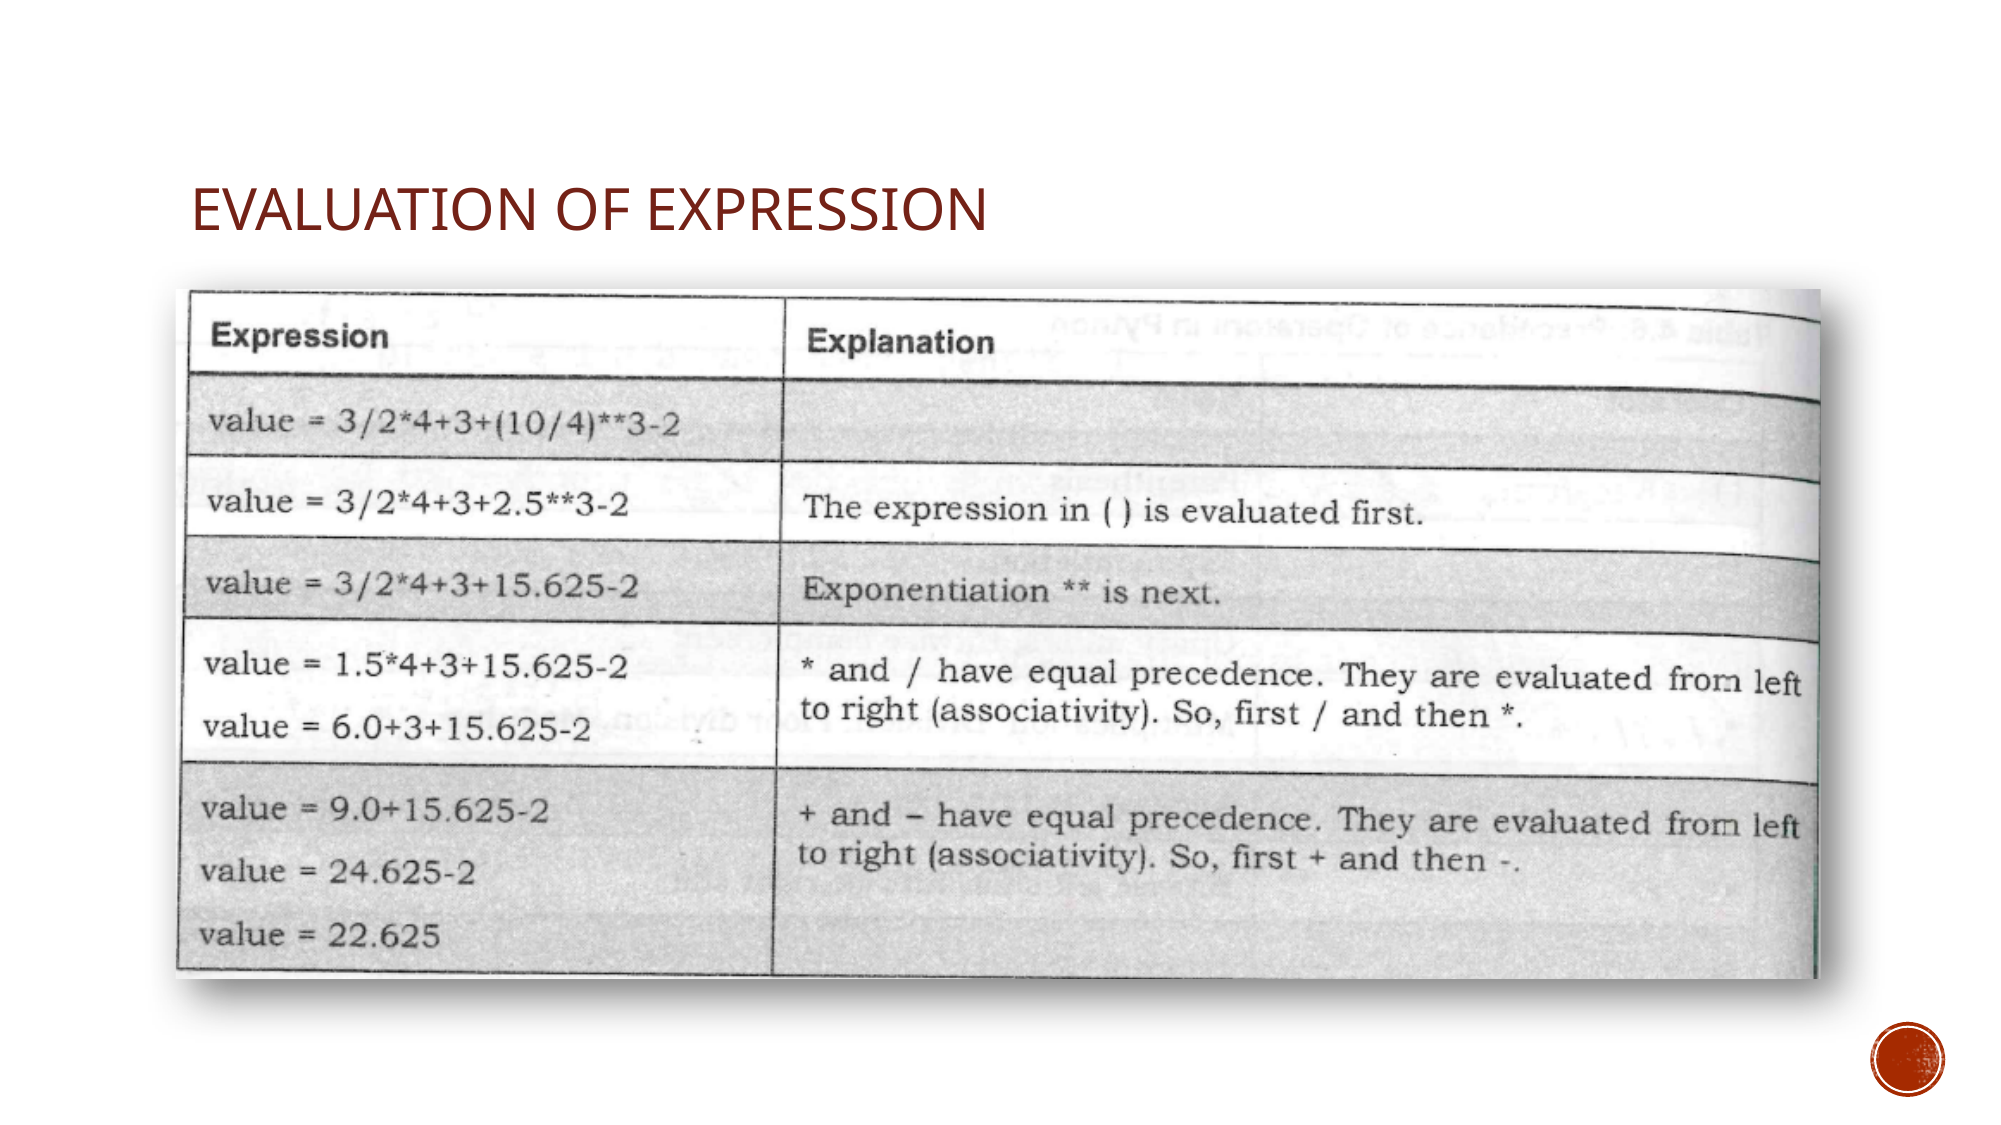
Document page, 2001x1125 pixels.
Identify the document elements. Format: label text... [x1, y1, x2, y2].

title Evaluation of expression [175, 79, 1826, 288]
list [176, 290, 1820, 977]
